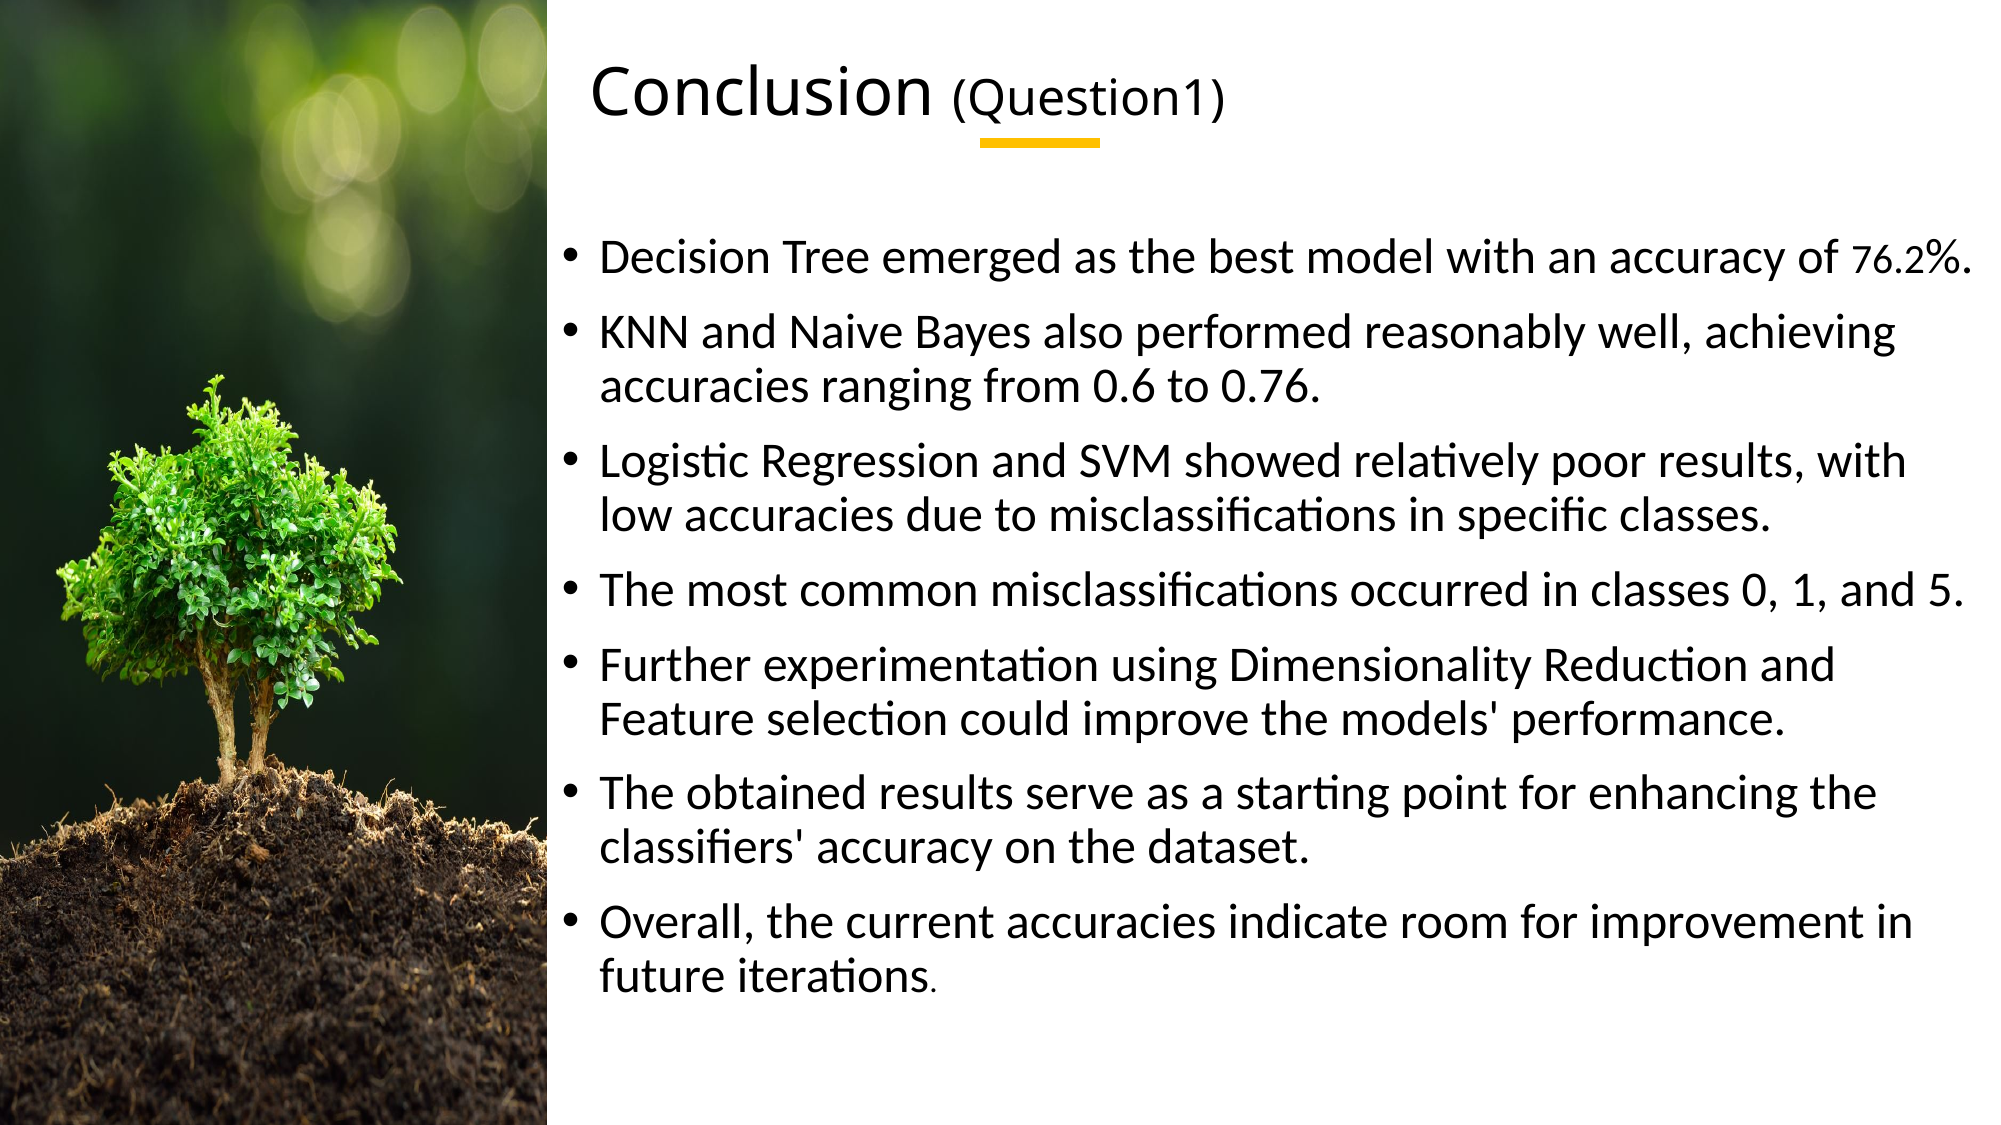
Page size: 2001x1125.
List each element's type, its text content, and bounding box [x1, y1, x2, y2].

picture [0, 0, 547, 1125]
list Decision Tree emerged as the best model with an accuracy of 76.2%. KNN and Naive Bayes also performed reasonably well, achieving accuracies ranging from 0.6 to 0.76. Logistic Regression and SVM showed relatively poor results, with low accuracies due to misclassifications in specific classes. The most common misclassifications occurred in classes 0, 1, and 5. Further experimentation using Dimensionality Reduction and Feature selection could improve the models' performance. The obtained results serve as a starting point for enhancing the classifiers' accuracy on the dataset. Overall, the current accuracies indicate room for improvement in future iterations. [547, 223, 2000, 1097]
title Conclusion (Question1) [574, 50, 1468, 223]
